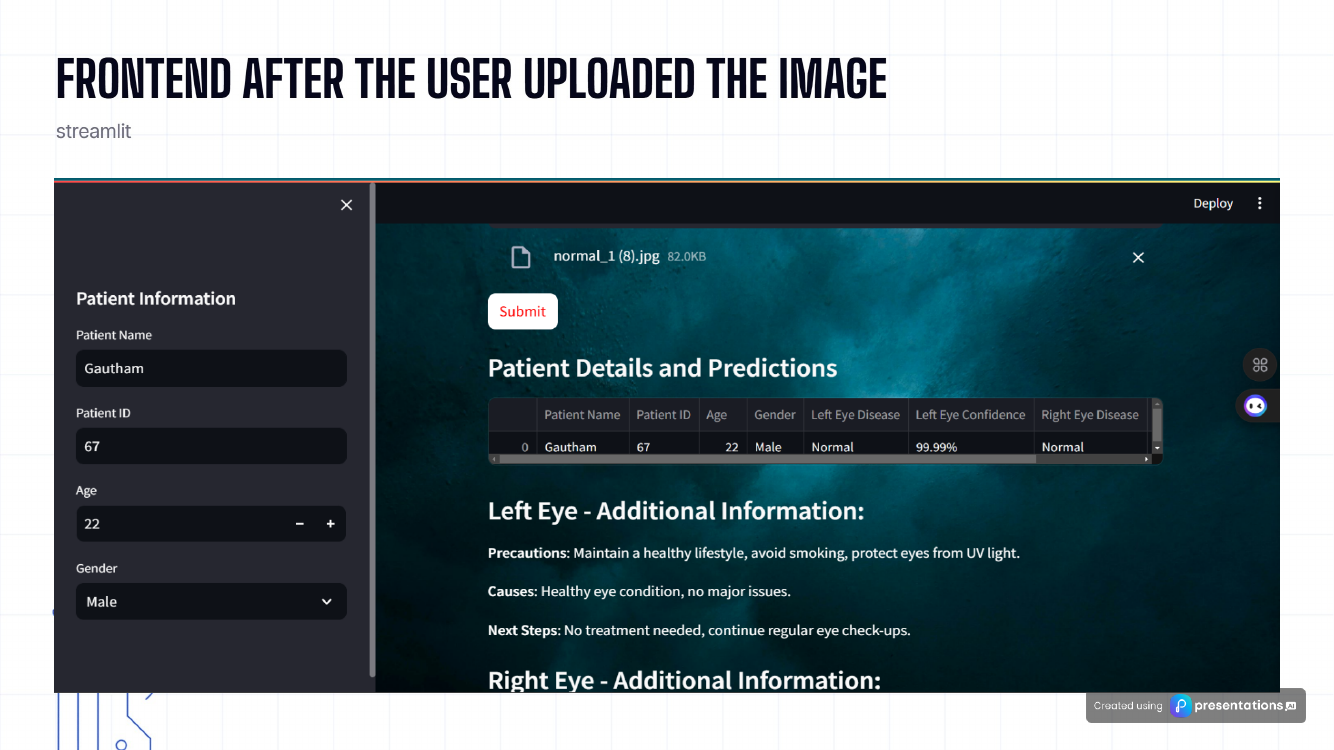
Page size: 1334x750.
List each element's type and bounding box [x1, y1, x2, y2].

text_box [0, 0, 1334, 750]
picture [53, 178, 1280, 693]
